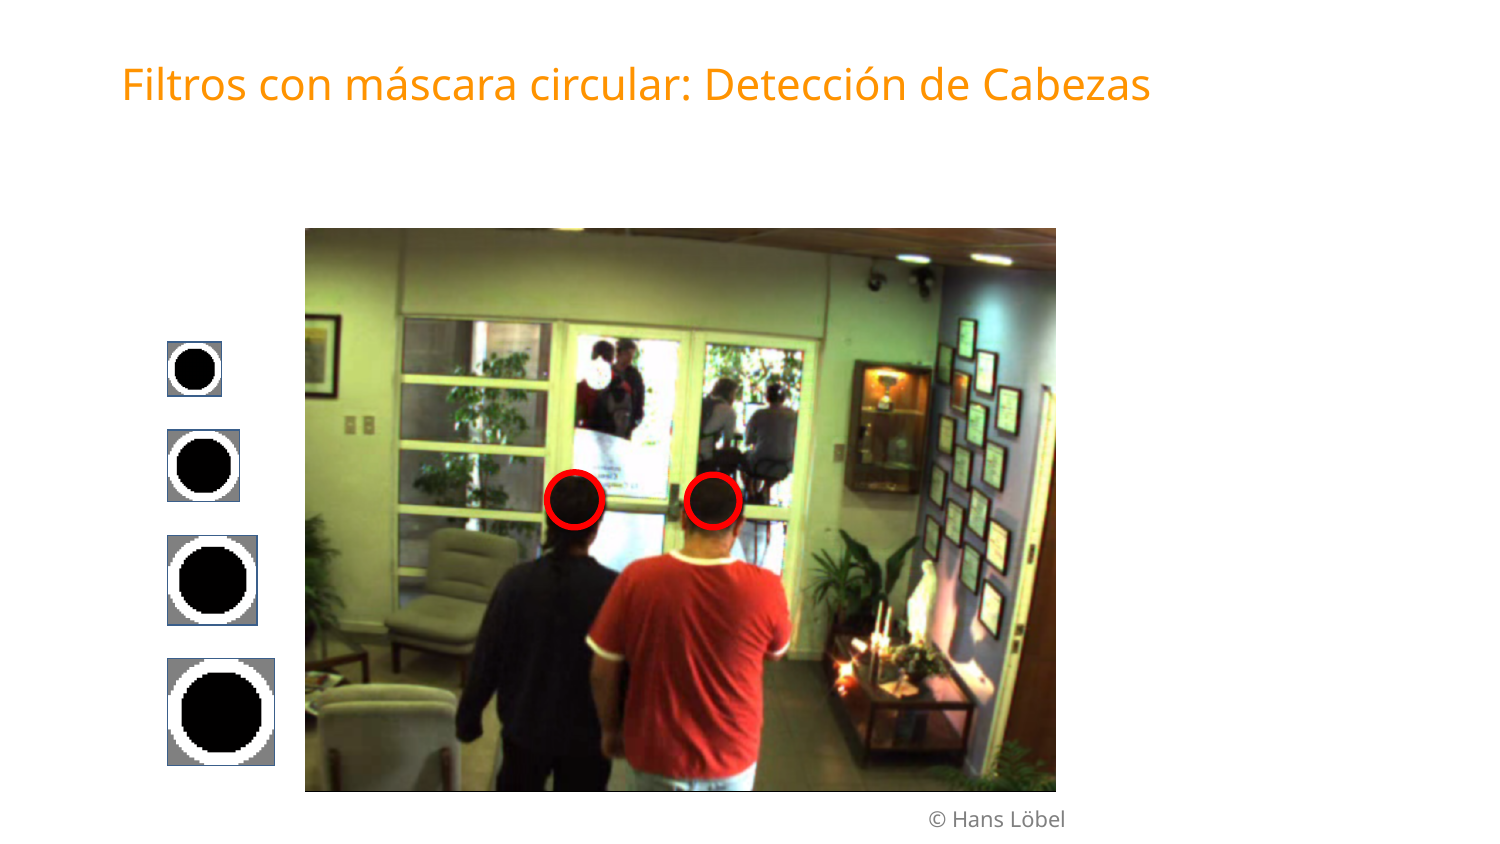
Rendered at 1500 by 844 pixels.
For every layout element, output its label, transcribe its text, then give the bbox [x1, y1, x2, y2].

picture [167, 535, 257, 625]
text_box Filtros con máscara circular: Detección de Cabezas [106, 49, 1168, 117]
picture [167, 342, 222, 396]
picture [305, 228, 1057, 792]
picture [167, 658, 274, 765]
text_box © Hans Löbel [913, 798, 1081, 840]
picture [167, 430, 239, 502]
